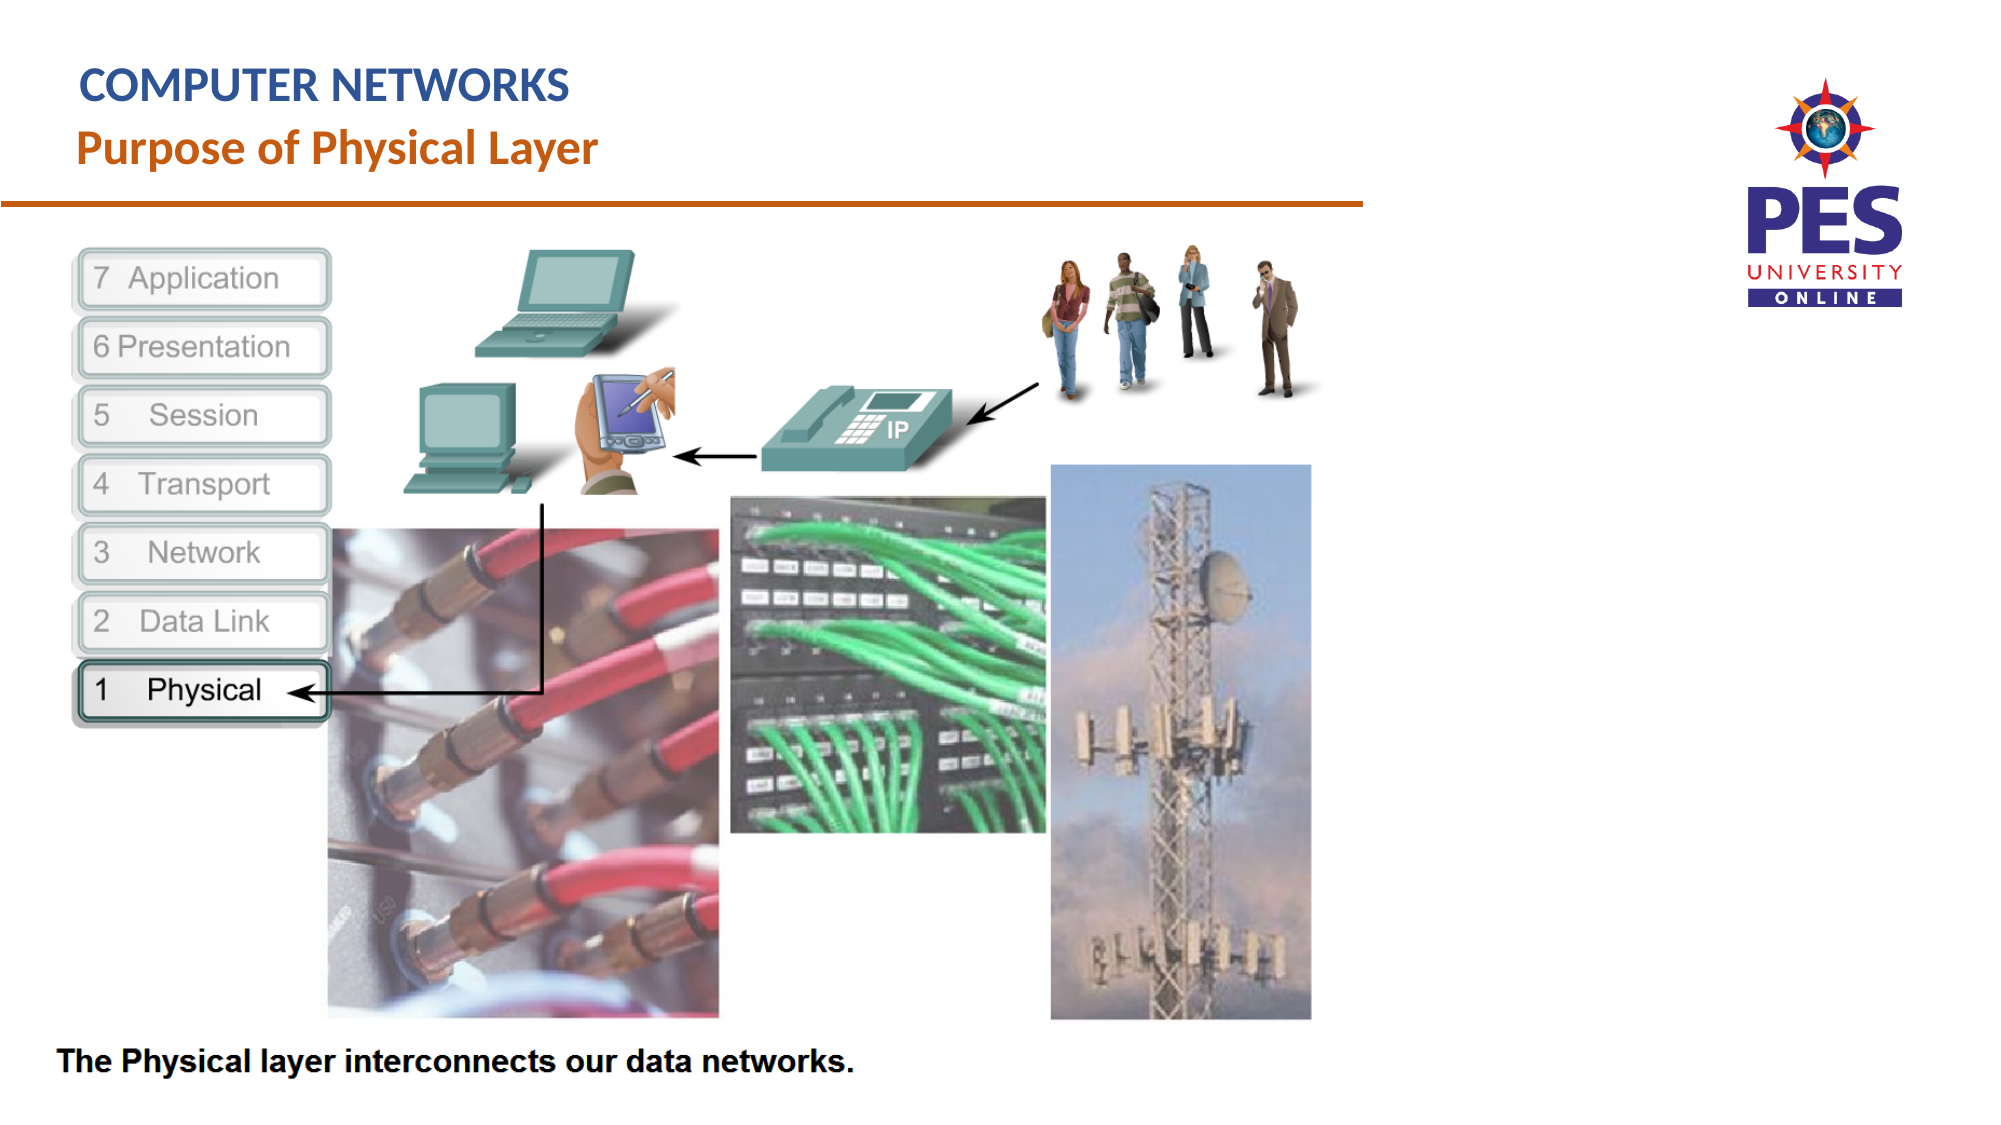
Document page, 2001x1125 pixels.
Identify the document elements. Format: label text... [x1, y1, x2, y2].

text_box COMPUTER NETWORKS [64, 43, 1295, 106]
picture [1748, 76, 1902, 307]
text_box Purpose of Physical Layer [60, 106, 1374, 182]
picture [24, 211, 1327, 1082]
